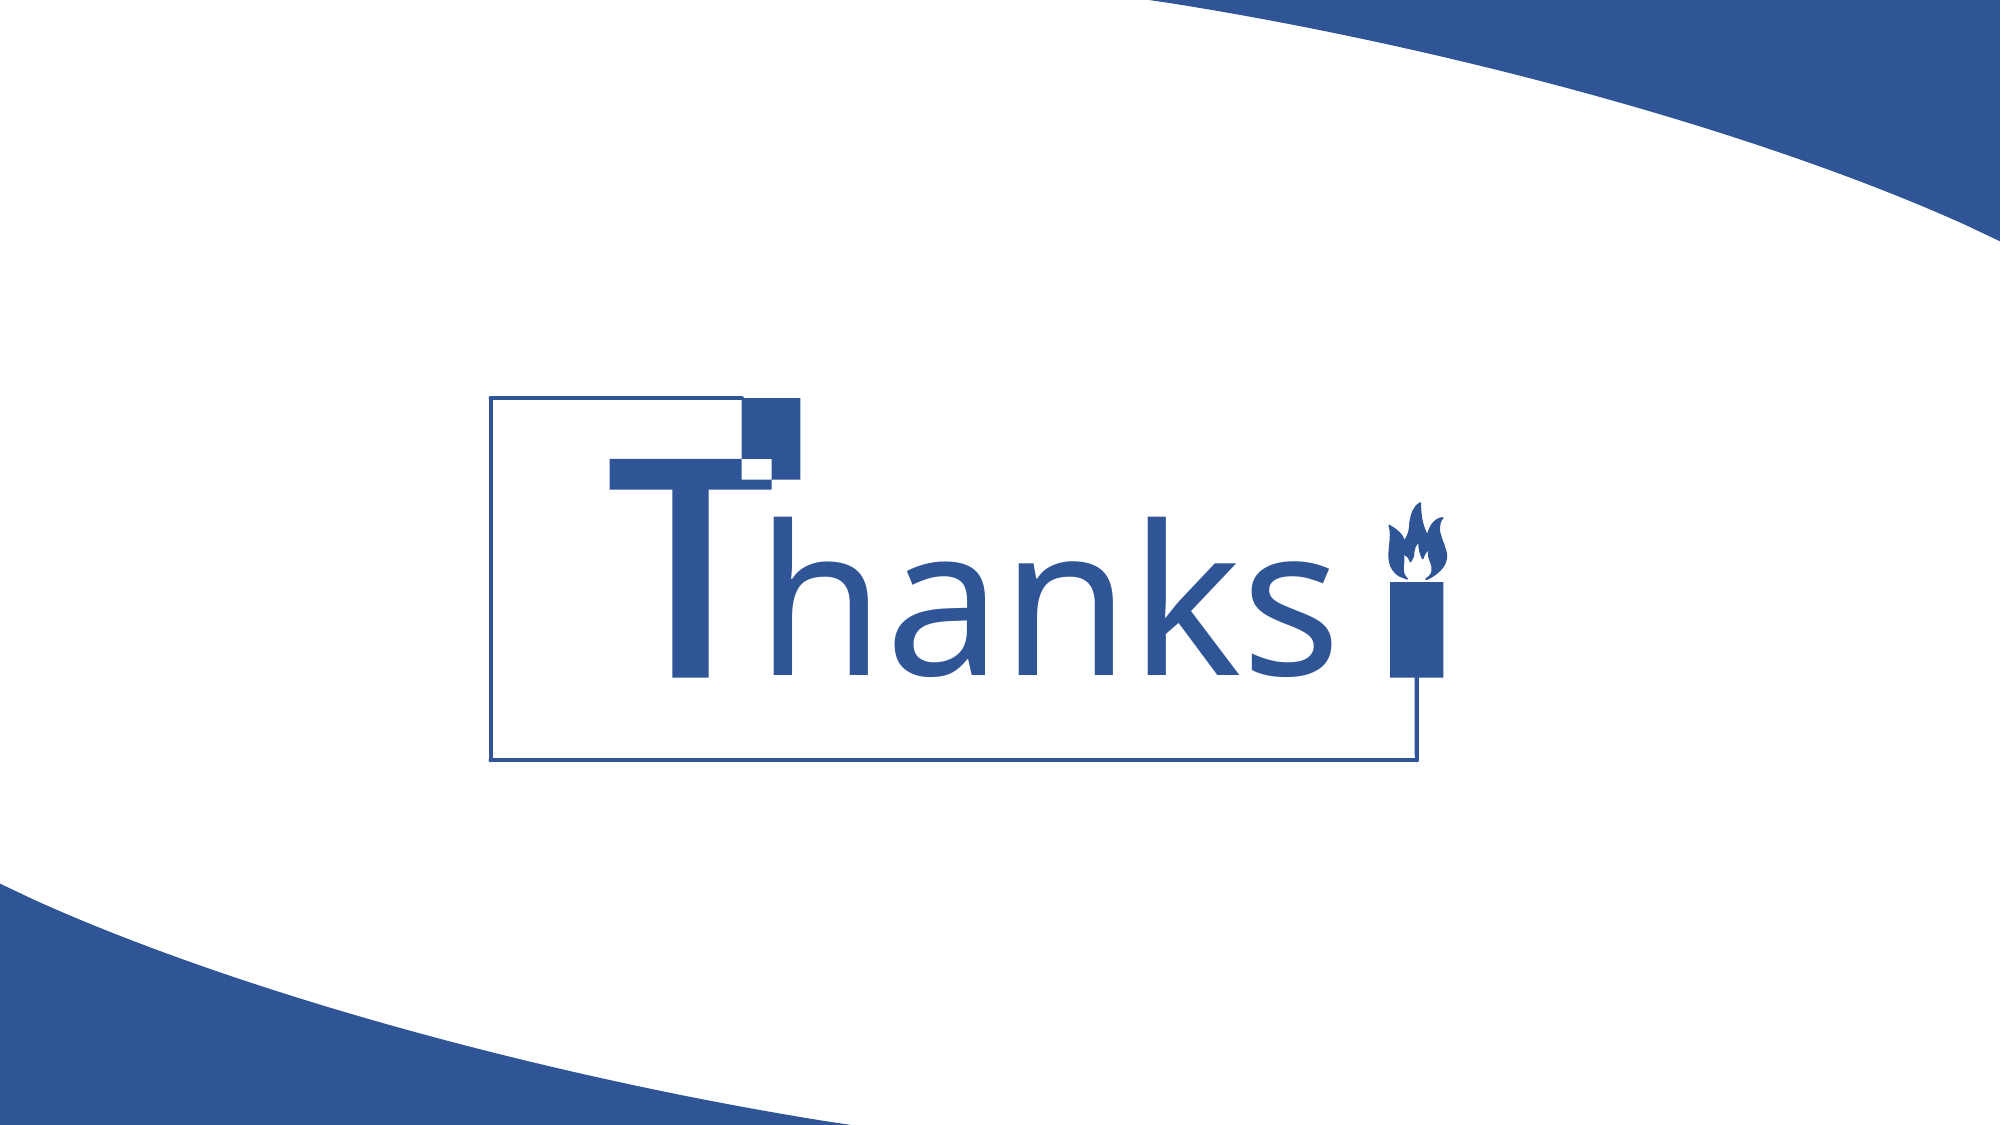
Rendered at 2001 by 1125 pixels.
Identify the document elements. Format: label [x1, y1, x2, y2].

text_box [1391, 502, 1448, 581]
text_box [0, 882, 852, 1125]
text_box [1148, 0, 2000, 243]
text_box [1391, 581, 1444, 679]
text_box [609, 398, 1391, 727]
